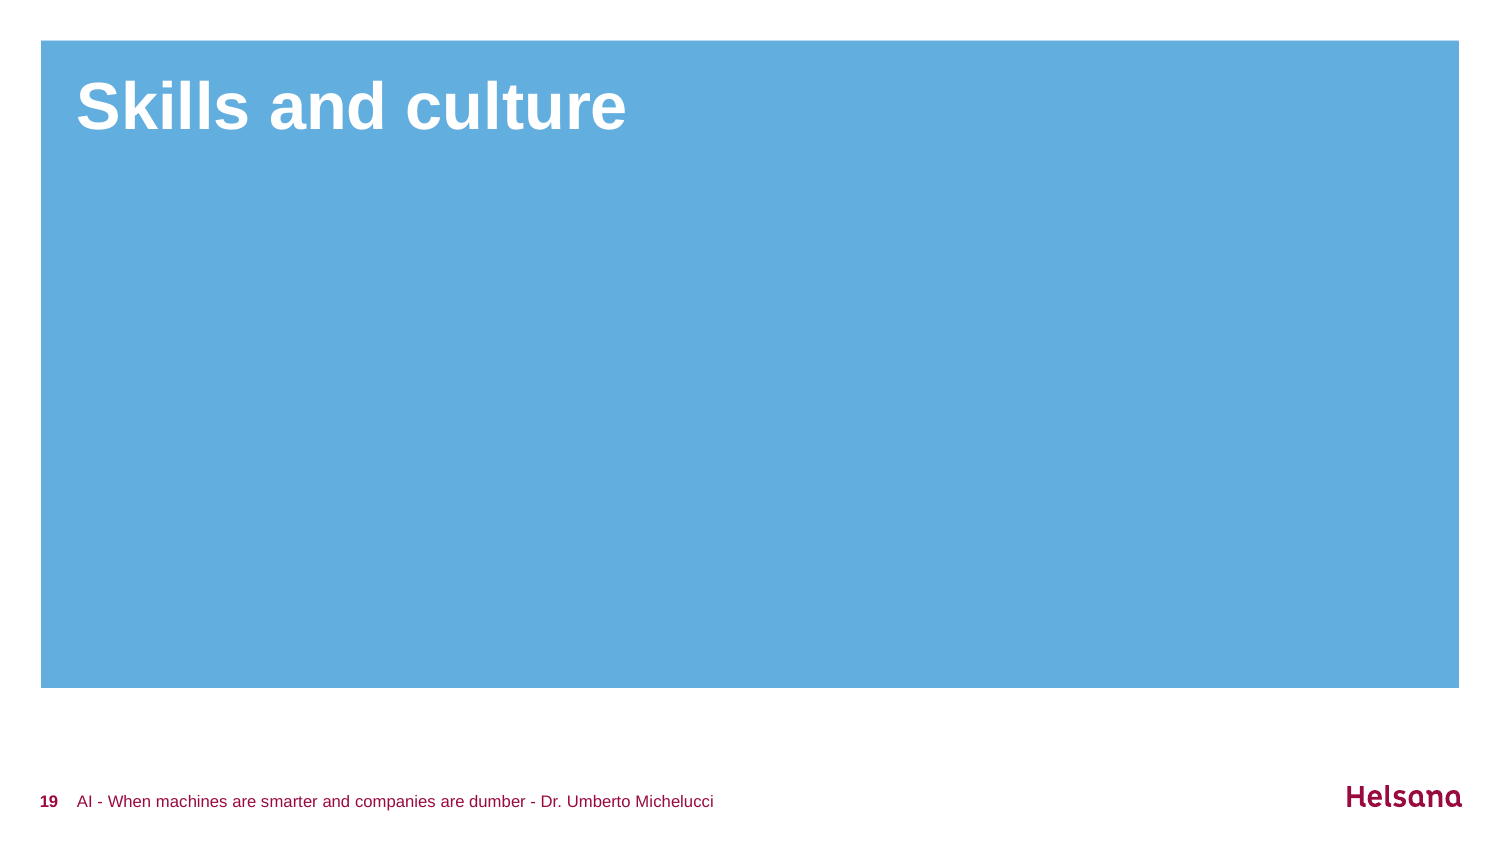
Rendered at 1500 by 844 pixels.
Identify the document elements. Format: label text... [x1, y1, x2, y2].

footer AI - When machines are smarter and companies are dumber - Dr. Umberto Michelucci [76, 790, 750, 809]
title Skills and culture [76, 62, 1424, 141]
slide_number 19 [39, 790, 69, 809]
